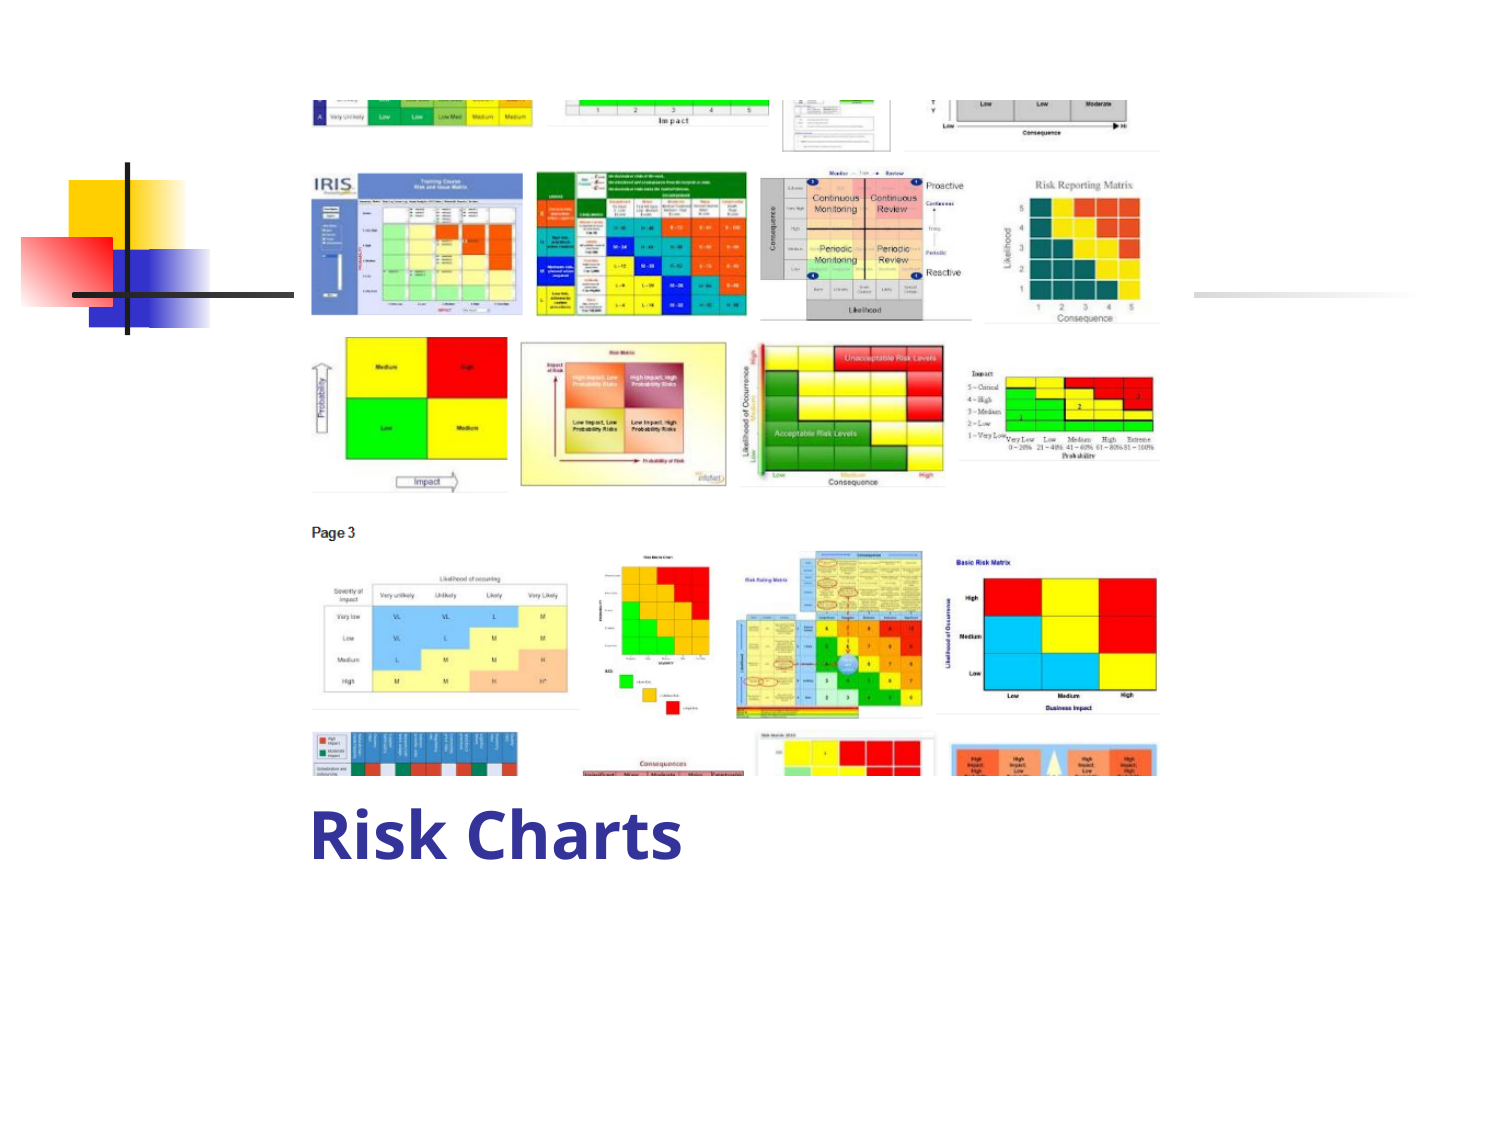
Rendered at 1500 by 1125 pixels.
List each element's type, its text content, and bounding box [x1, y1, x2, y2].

picture [293, 100, 1195, 776]
title Risk Charts [293, 787, 1195, 881]
